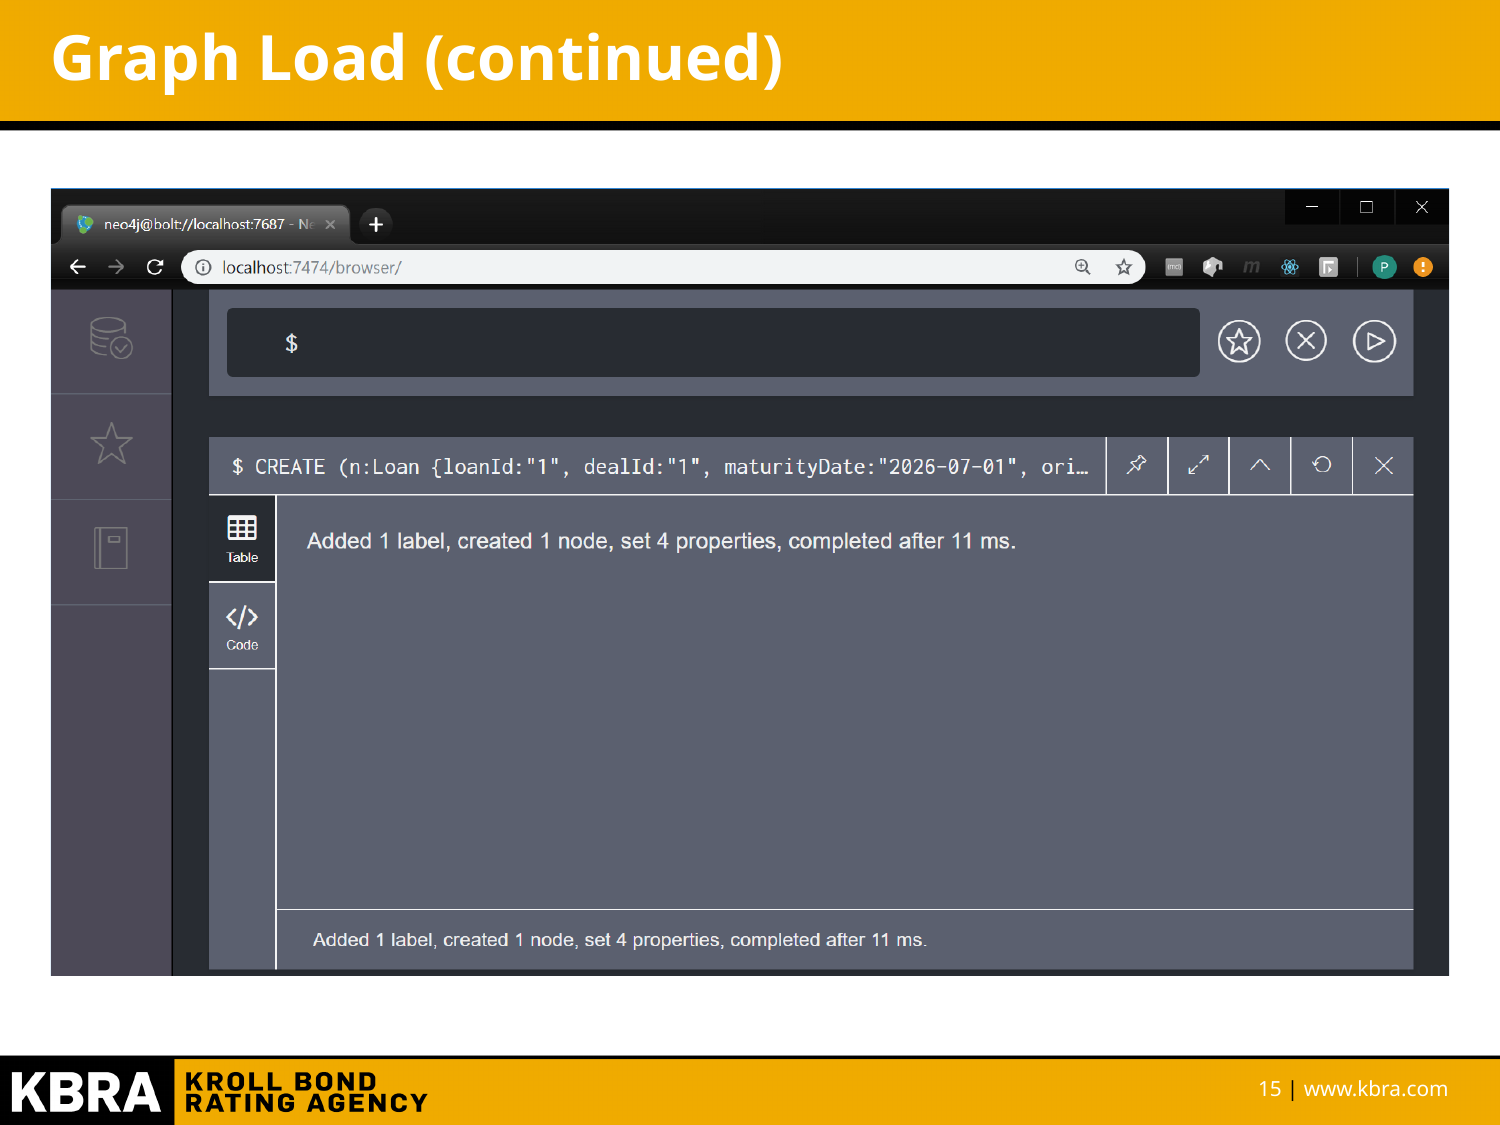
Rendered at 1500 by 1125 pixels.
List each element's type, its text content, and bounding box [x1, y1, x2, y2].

picture [0, 0, 1500, 1125]
title Graph Load (continued) [35, 0, 1500, 122]
